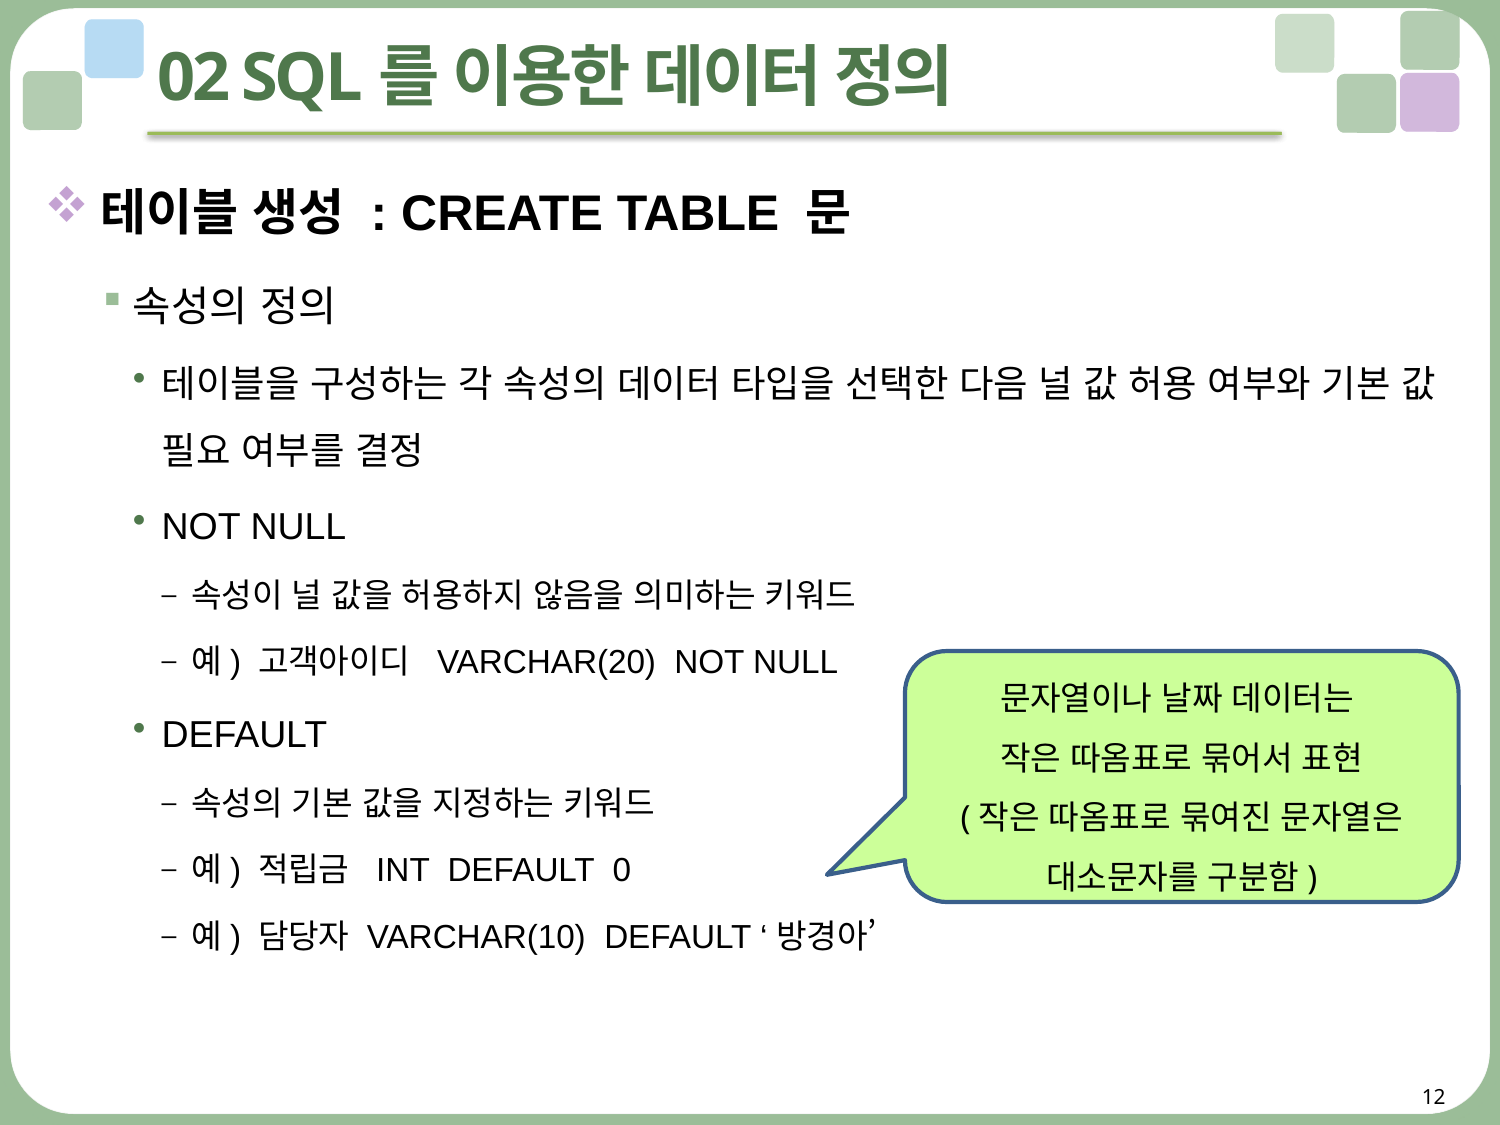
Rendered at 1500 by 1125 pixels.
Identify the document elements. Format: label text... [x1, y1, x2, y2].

picture [0, 0, 1500, 1125]
text_box 문자열이나 날짜 데이터는 작은 따옴표로 묶어서 표현 (작은 따옴표로 묶여진 문자열은 대소문자를 구분함) [825, 648, 1461, 905]
list 테이블 생성 : CREATE TABLE 문 속성의 정의 테이블을 구성하는 각 속성의 데이터 타입을 선택한 다음 널 값 허용 여부와 기본 값 필요 여부를 결정 NOT NULL 속성이 널 값을 허용하지 않음을 의미하는 키워드 예) 고객아이디 VARCHAR(20) NOT NULL DEFAULT 속성의 기본 값을 지정하는 키워드 예) 적립금 INT DEFAULT 0 예) 담당자 VARCHAR(10) DEFAULT ‘방경아’ [29, 172, 1459, 1083]
title 02 SQL를 이용한 데이터 정의 [142, 25, 1459, 123]
